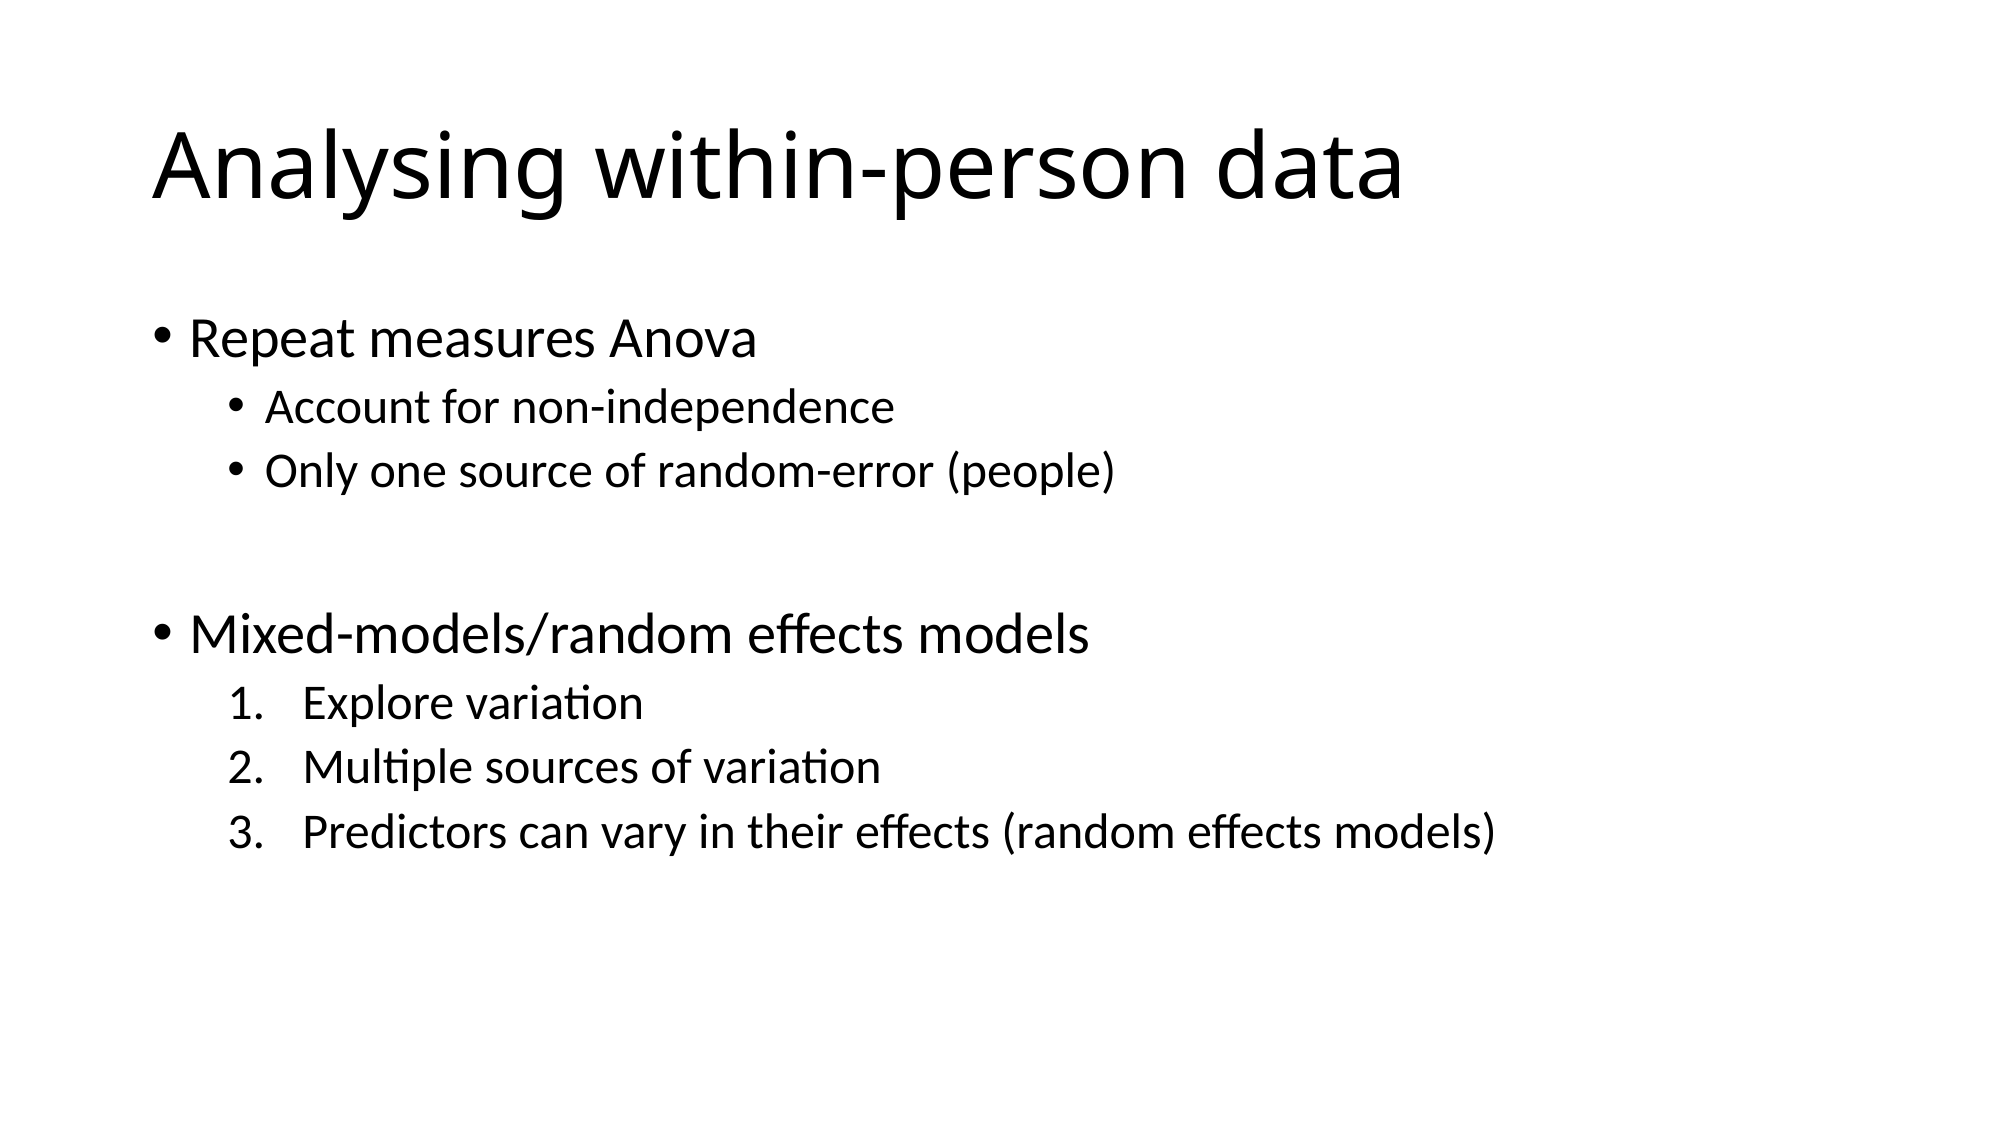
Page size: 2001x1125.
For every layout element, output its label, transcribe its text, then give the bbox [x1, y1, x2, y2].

title Analysing within-person data [137, 59, 1863, 278]
list Repeat measures Anova Account for non-independence Only one source of random-error (people) Mixed-models/random effects models Explore variation Multiple sources of variation Predictors can vary in their effects (random effects models) [137, 299, 1863, 1014]
